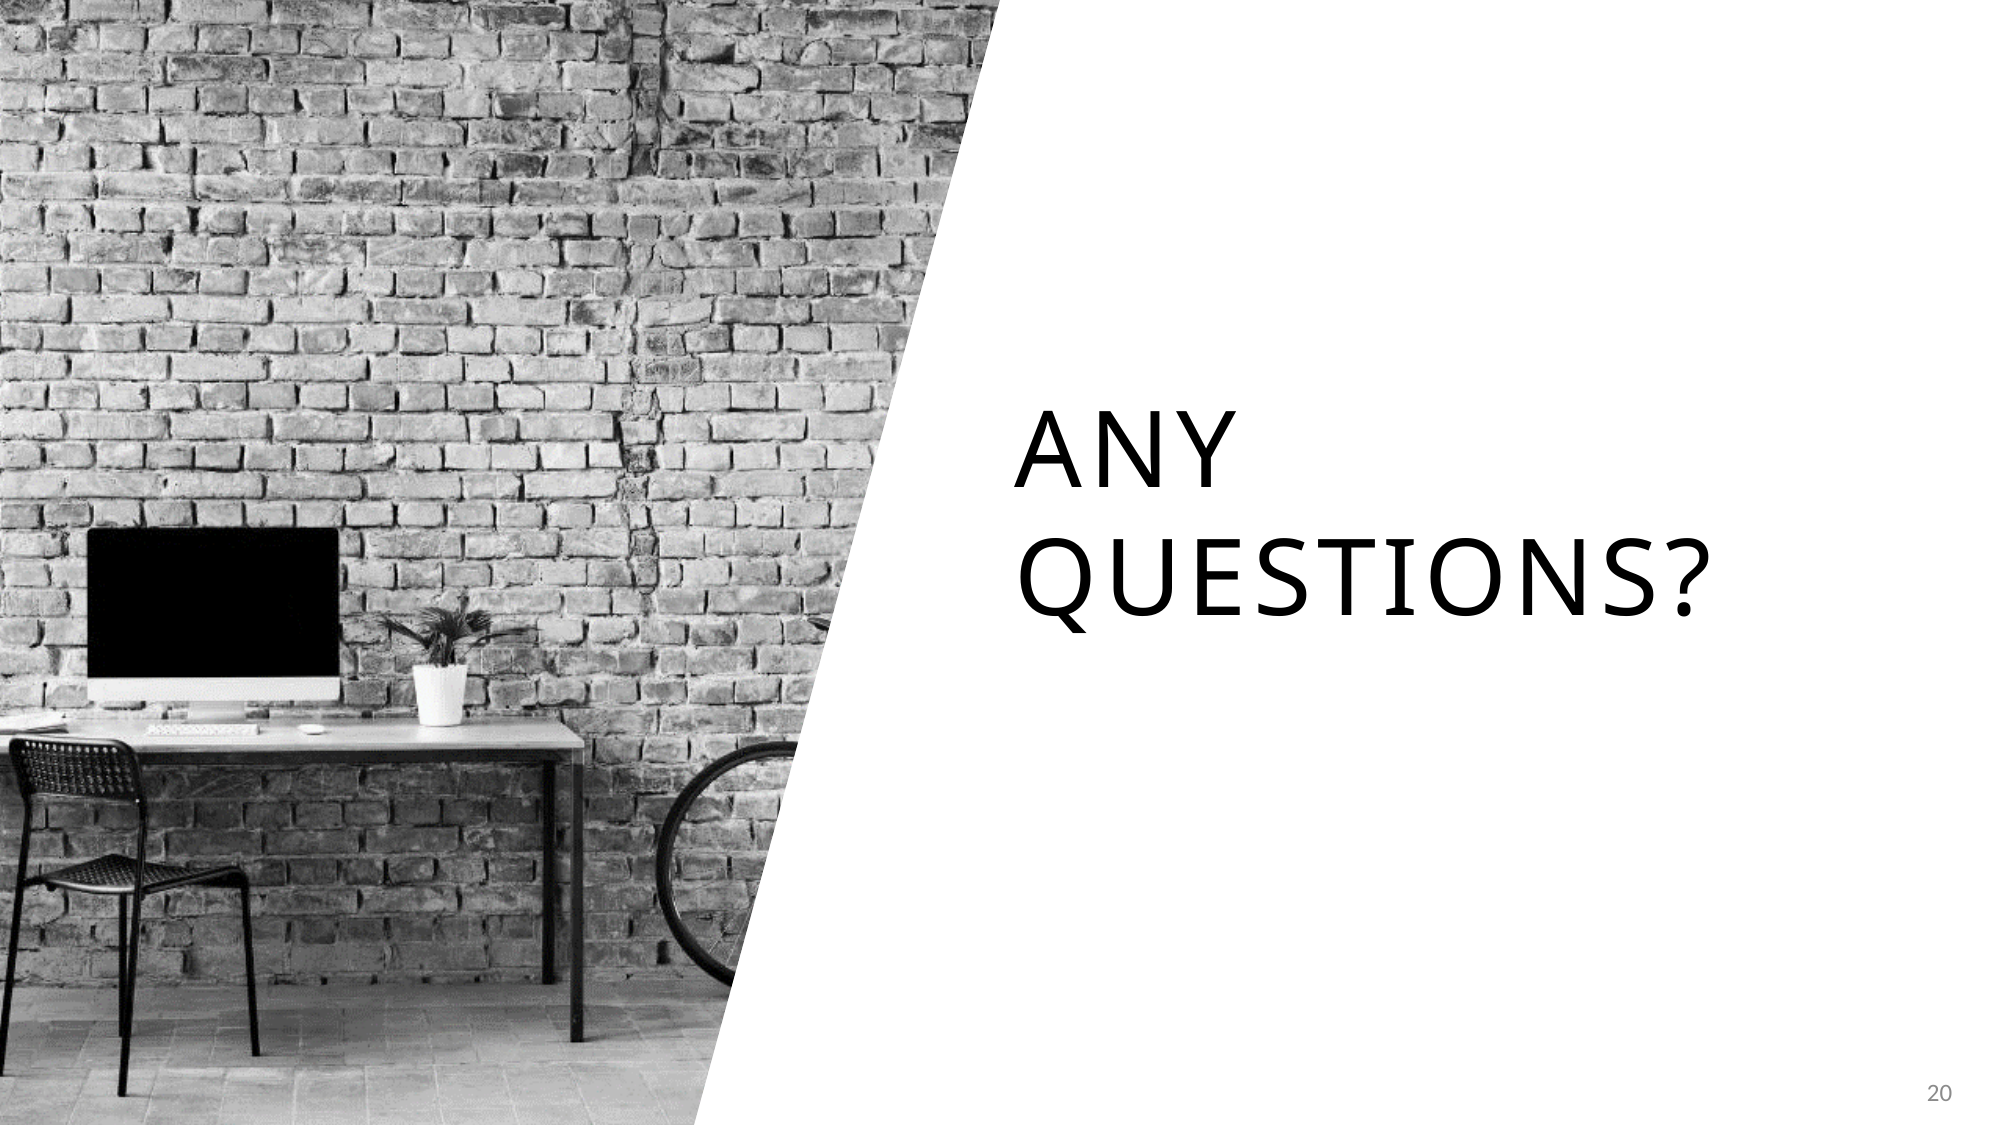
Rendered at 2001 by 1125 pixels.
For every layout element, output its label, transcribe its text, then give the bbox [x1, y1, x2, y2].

title Any Questions? [999, 371, 1862, 644]
text_box [0, 0, 1000, 1125]
slide_number 20 [1894, 1061, 1968, 1121]
